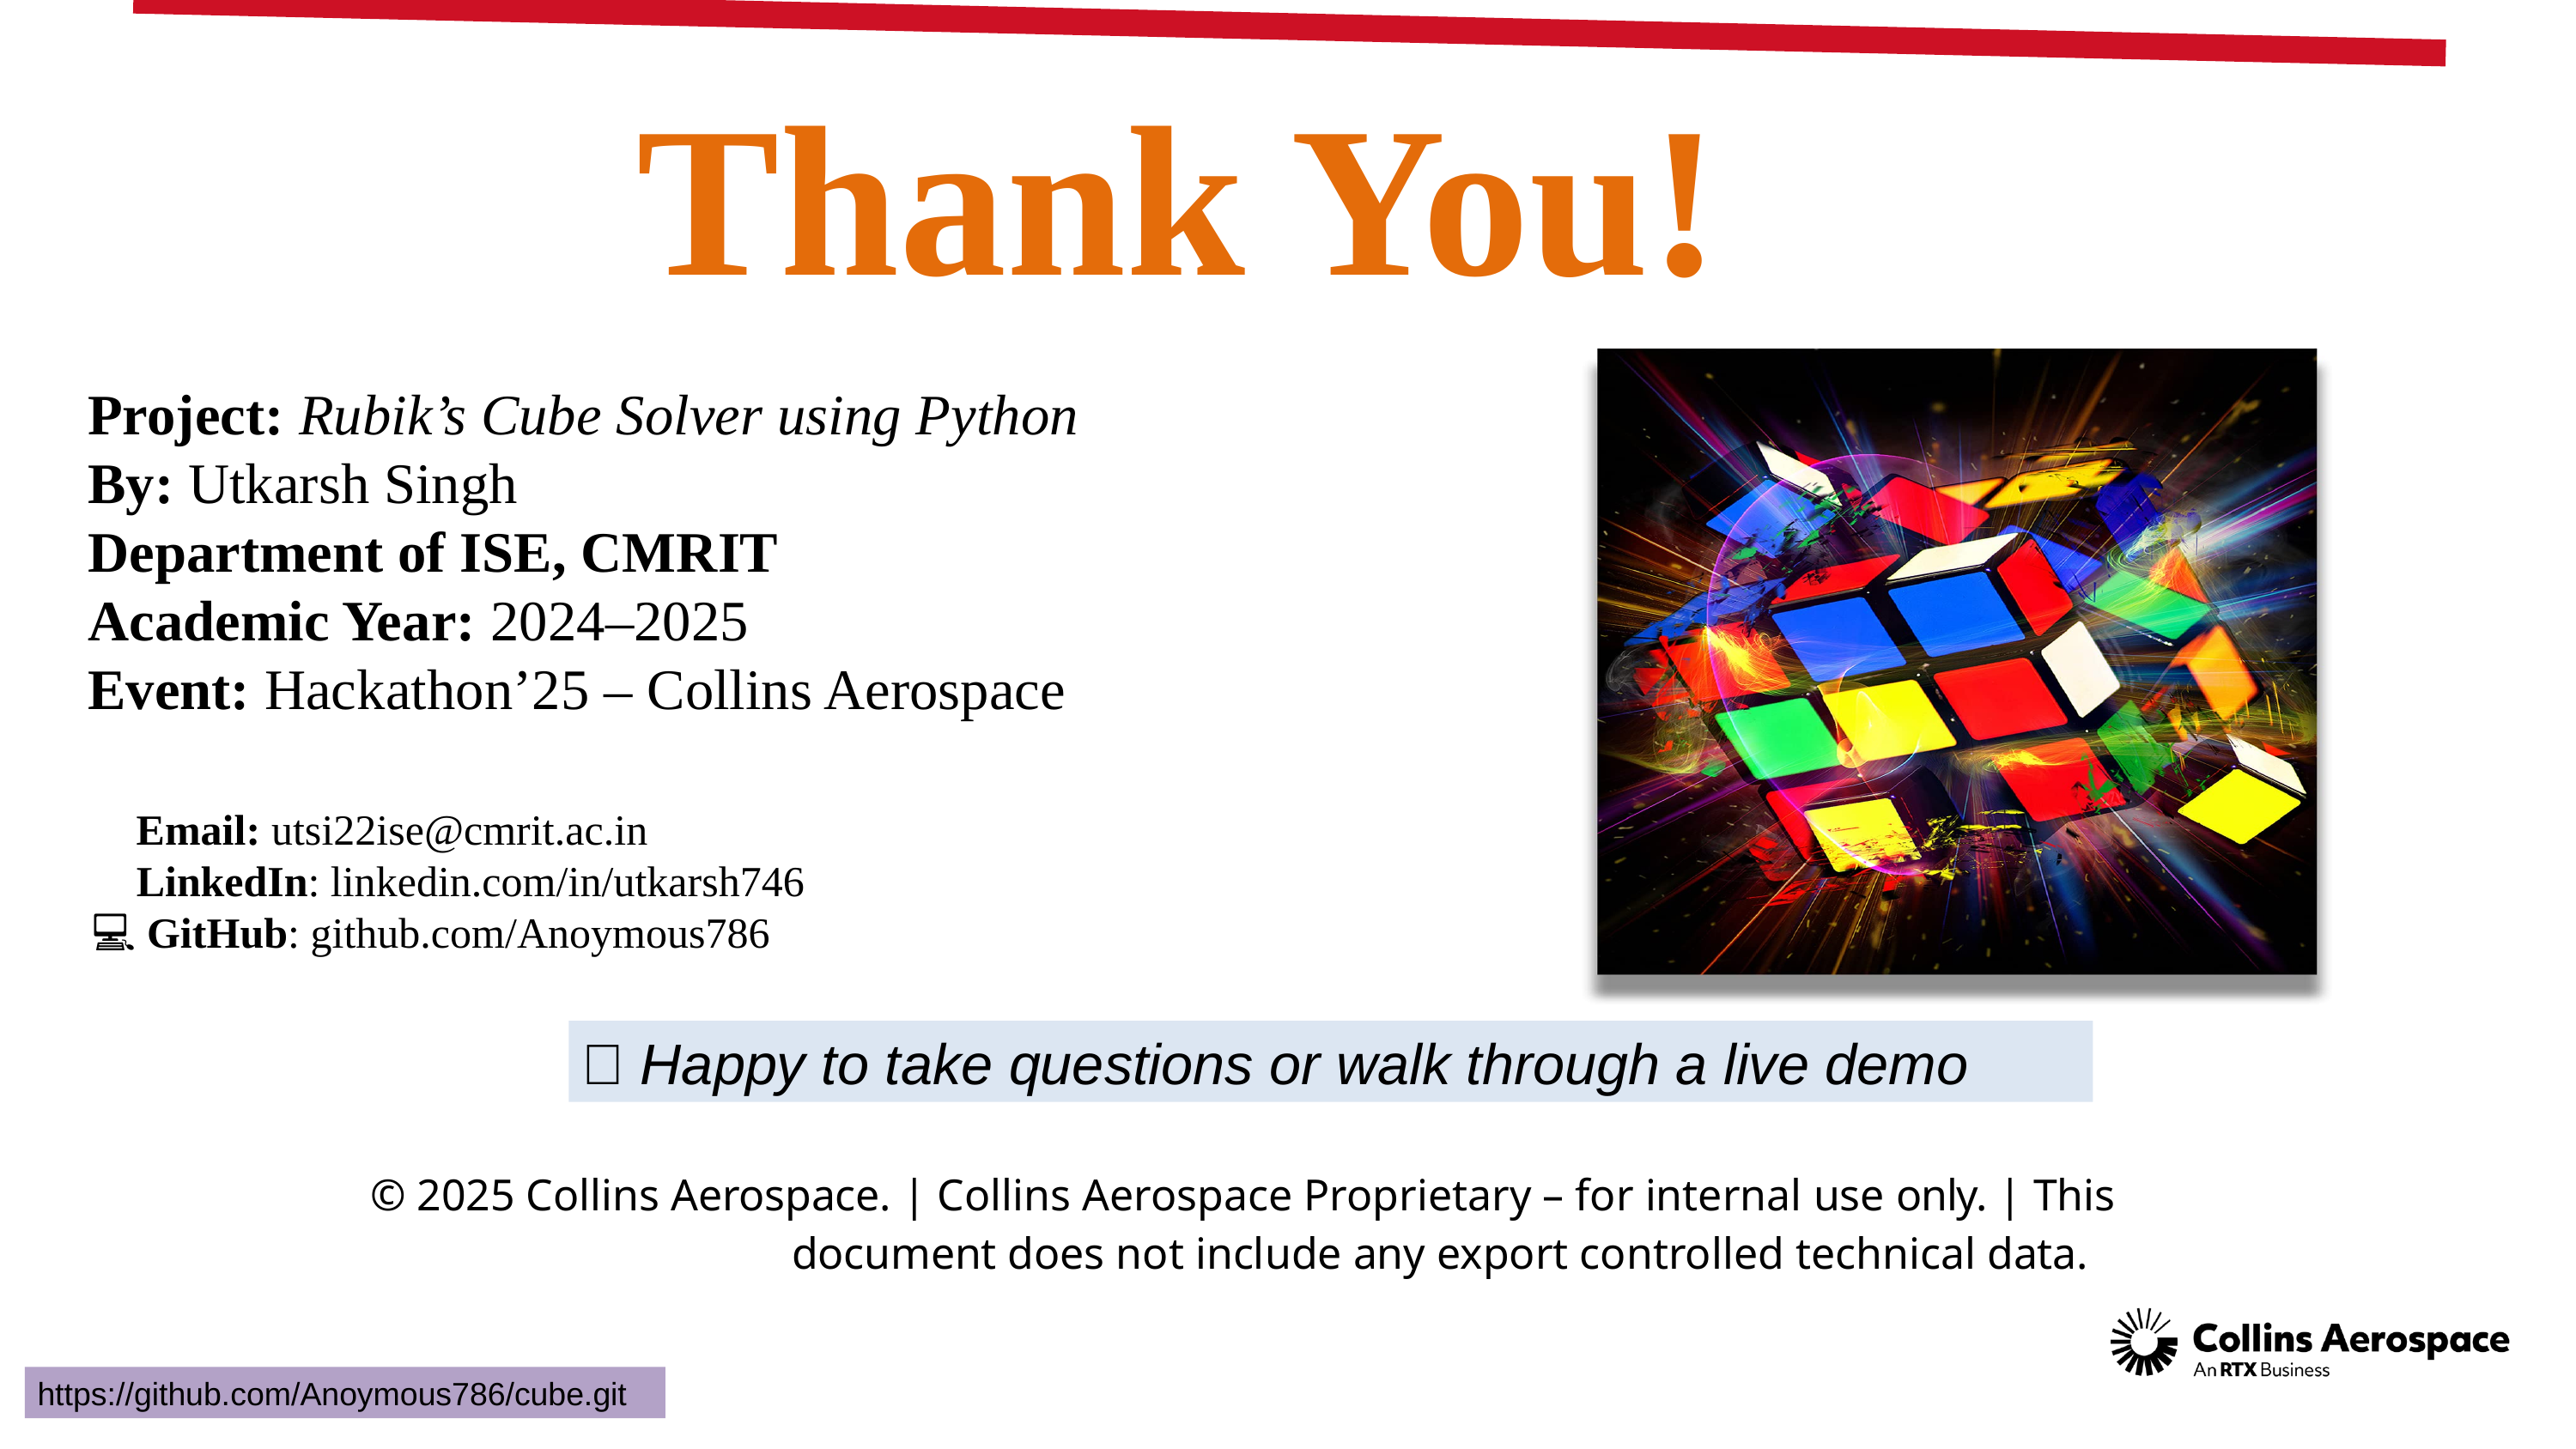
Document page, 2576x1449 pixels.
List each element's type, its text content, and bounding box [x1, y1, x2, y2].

text_box 📩 Email: utsi22ise@cmrit.ac.in 🔗 LinkedIn: linkedin.com/in/utkarsh746 💻 GitHub: github.com/Anoymous786 [79, 796, 878, 964]
text_box https://github.com/Anoymous786/cube.git [24, 1367, 665, 1419]
picture [1579, 349, 2334, 1006]
text_box Project: Rubik’s Cube Solver using Python By: Utkarsh Singh Department of ISE, CMRIT Academic Year: 2024–2025 Event: Hackathon’25 – Collins Aerospace [75, 371, 1256, 727]
text_box 🧩 Happy to take questions or walk through a live demo [568, 1021, 2093, 1102]
picture [2093, 1264, 2522, 1407]
text_box © 2025 Collins Aerospace. | Collins Aerospace Proprietary – for internal use only. | This document does not include any export controlled technical data. [368, 1158, 2231, 1278]
title 🙏 Thank You! [414, 58, 2576, 576]
